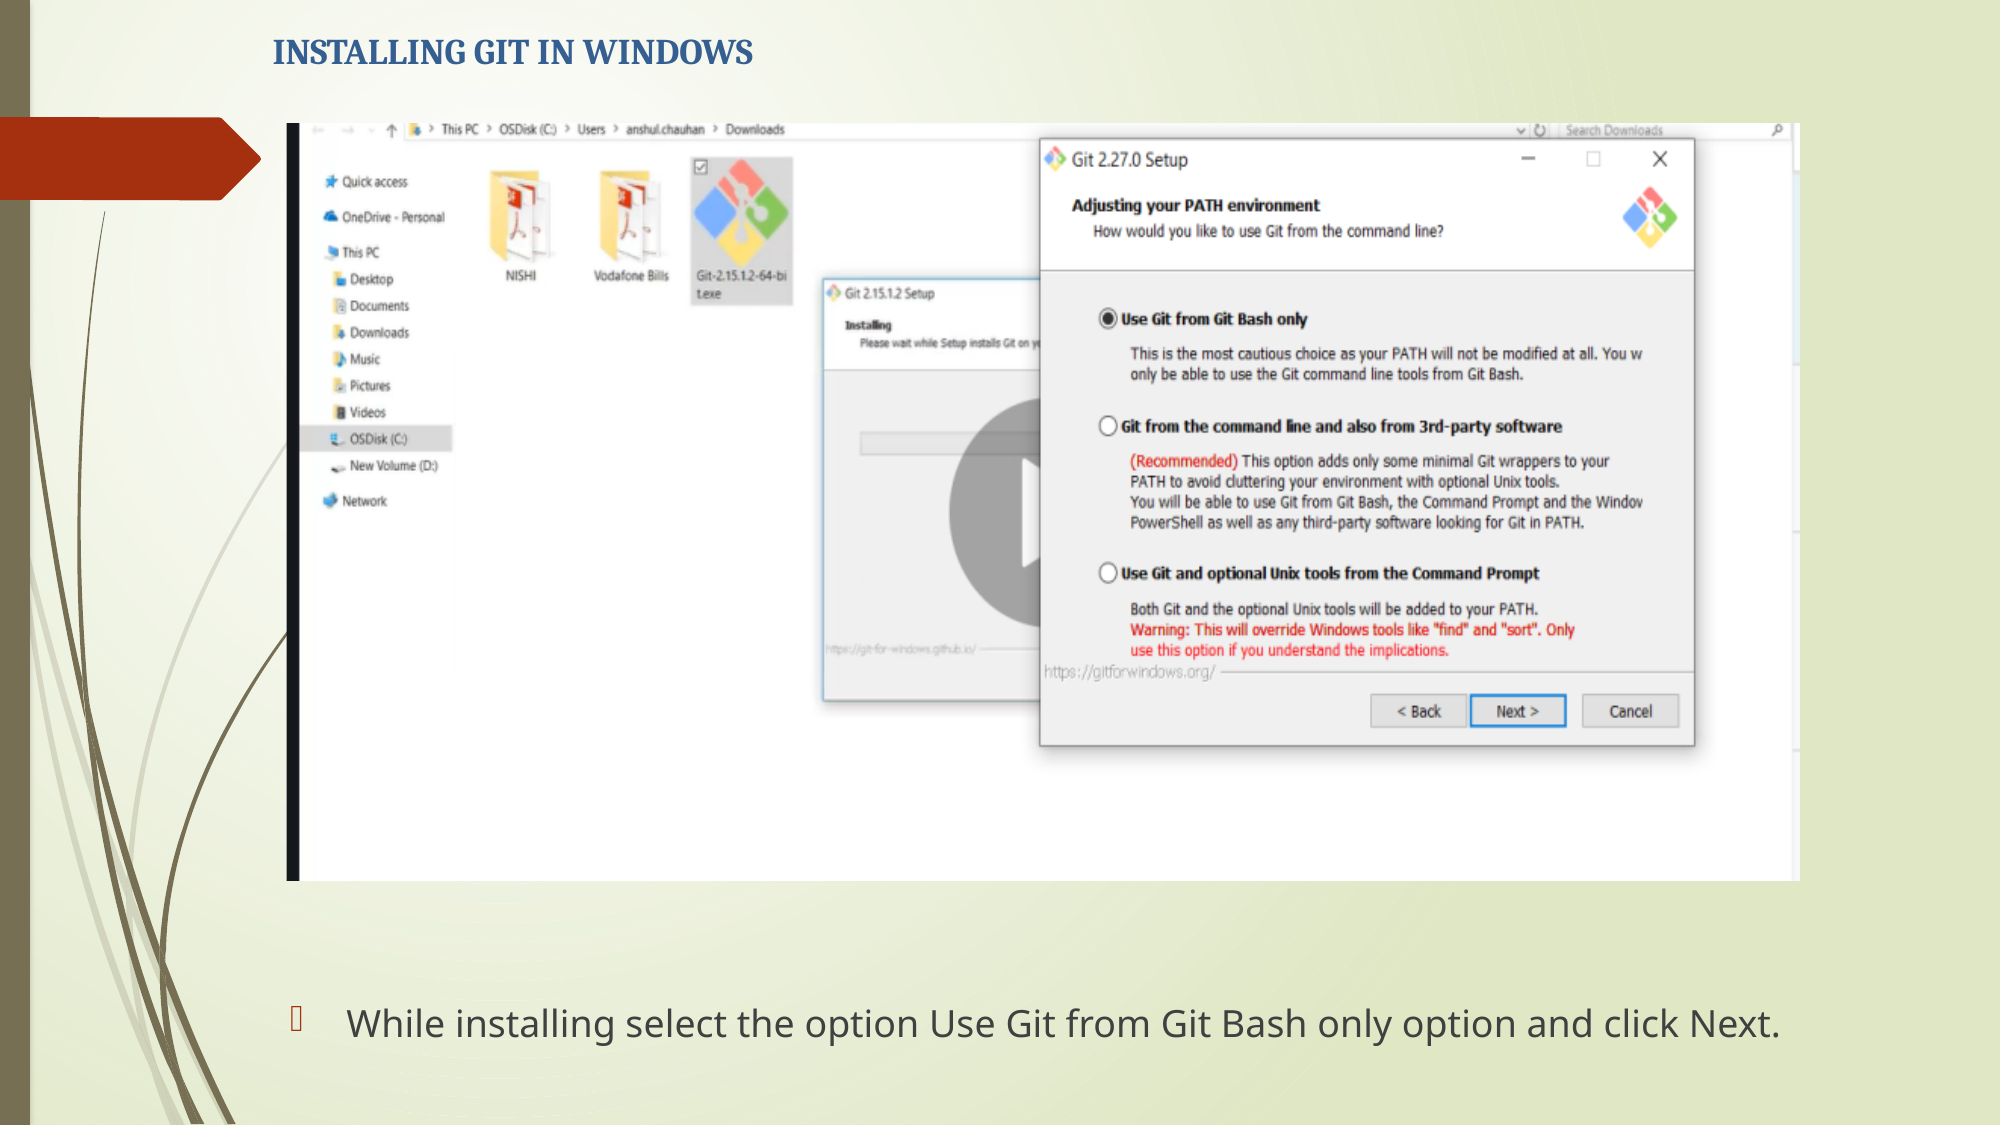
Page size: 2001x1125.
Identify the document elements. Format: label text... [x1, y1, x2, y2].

list While installing select the option Use Git from Git Bash only option and click Next. [275, 992, 1892, 1096]
picture [286, 123, 1801, 882]
title INSTALLING GIT IN WINDOWS [257, 20, 1875, 124]
